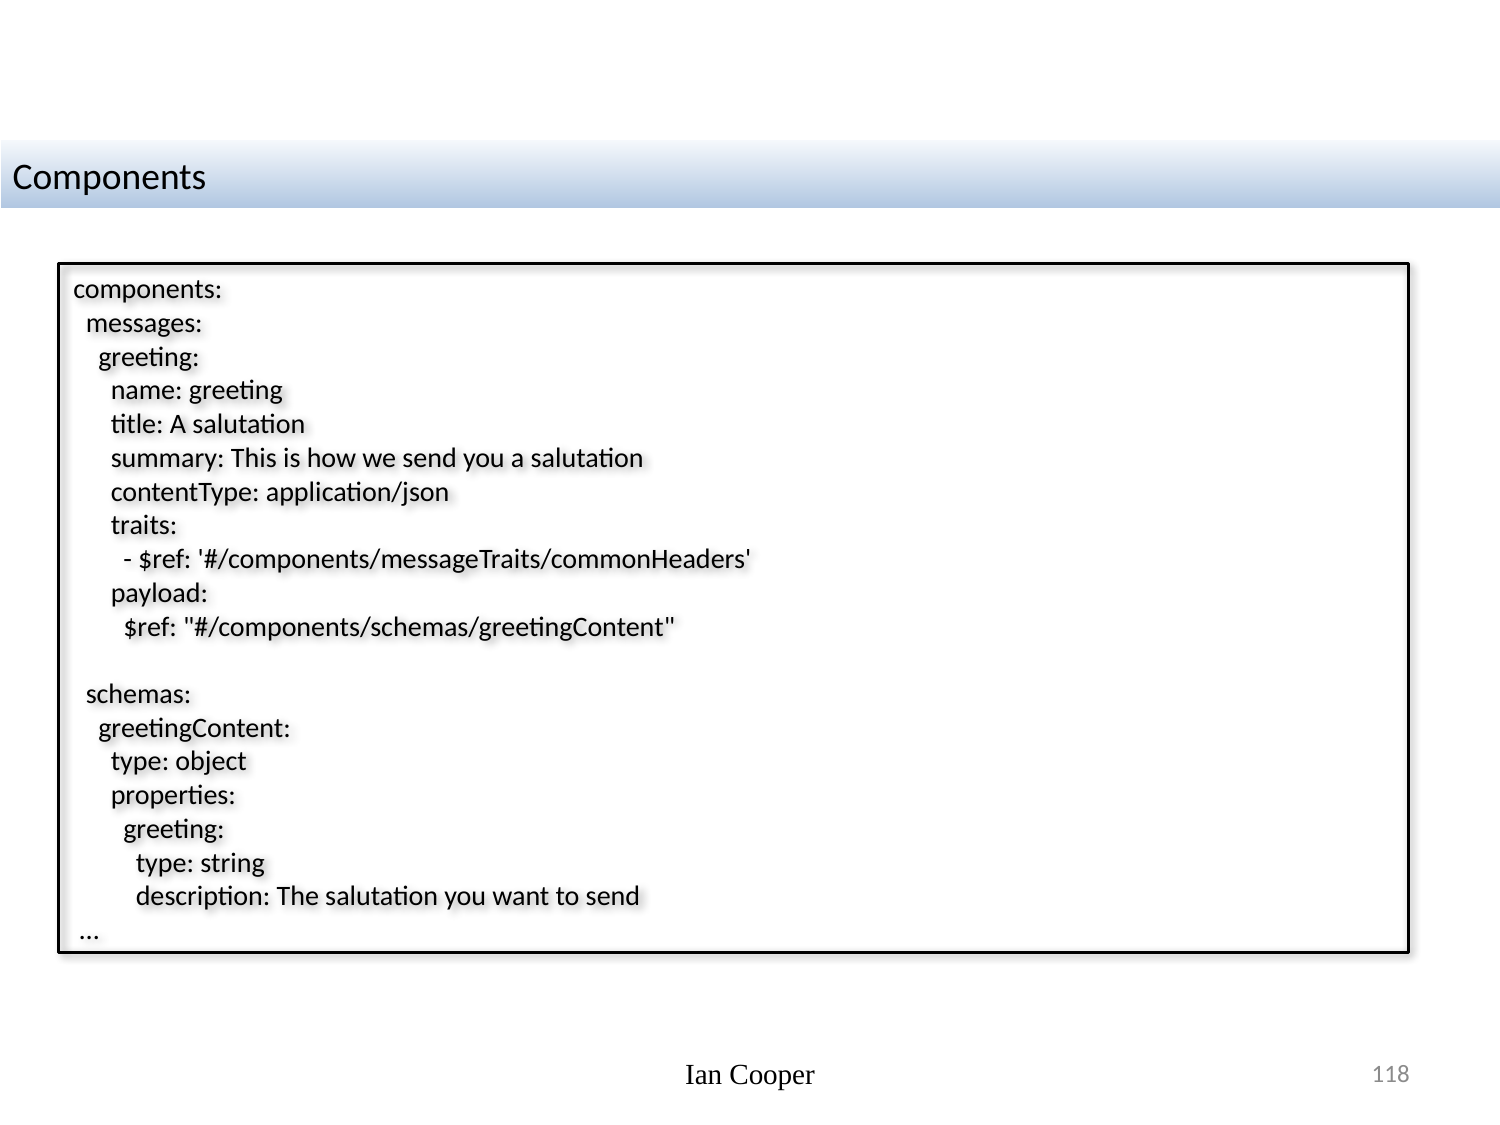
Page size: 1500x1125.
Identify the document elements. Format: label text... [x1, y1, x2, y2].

text_box Components [1, 140, 1500, 208]
text_box components: messages: greeting: name: greeting title: A salutation summary: This is how we send you a salutation contentType: application/json traits: - $ref: '#/components/messageTraits/commonHeaders' payload: $ref: "#/components/schemas/greetingContent" schemas: greetingContent: type: object properties: greeting: type: string description: The salutation you want to send … [58, 263, 1409, 953]
footer Ian Cooper [512, 1042, 988, 1103]
slide_number 118 [1074, 1042, 1425, 1103]
